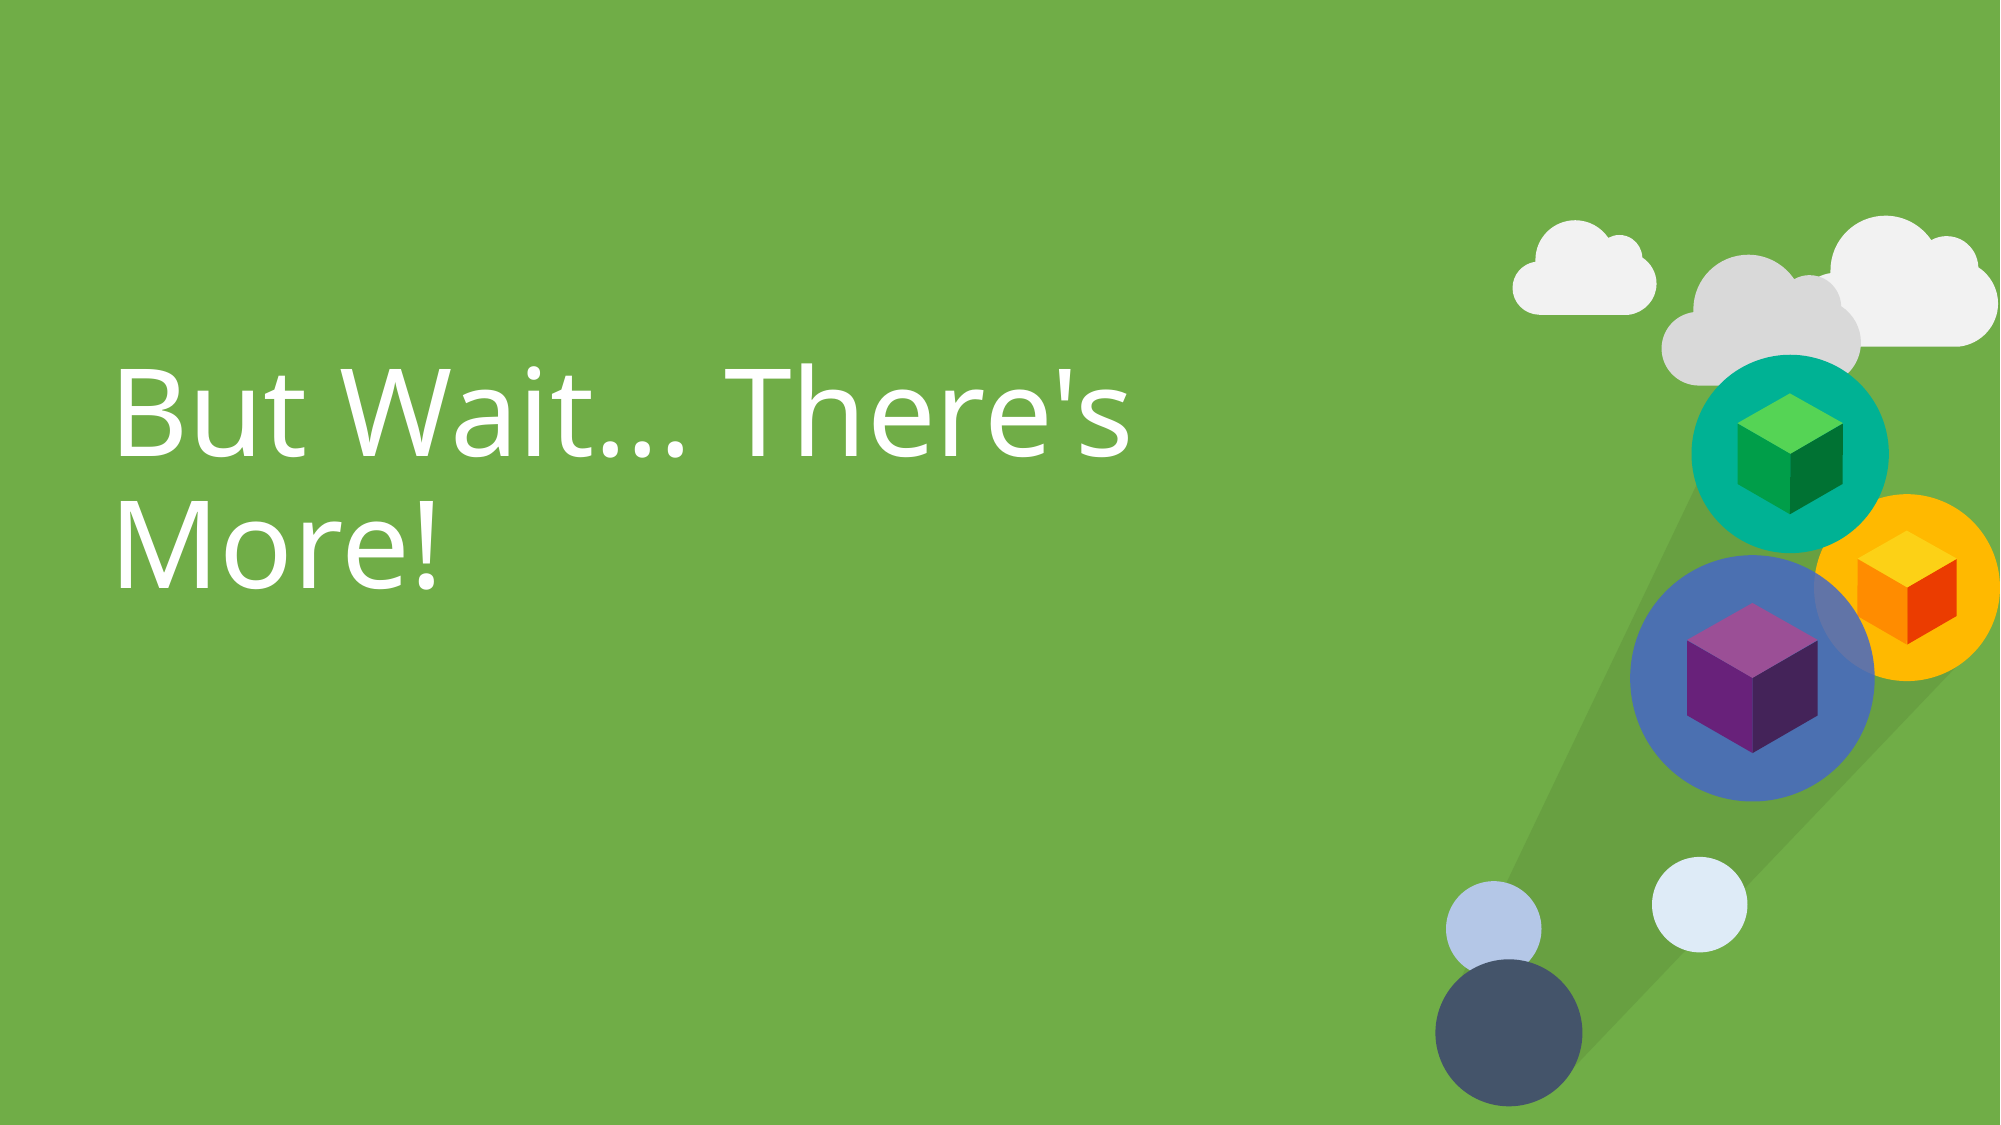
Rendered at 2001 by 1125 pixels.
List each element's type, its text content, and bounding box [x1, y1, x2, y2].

title But Wait... There's More! [94, 344, 1421, 622]
